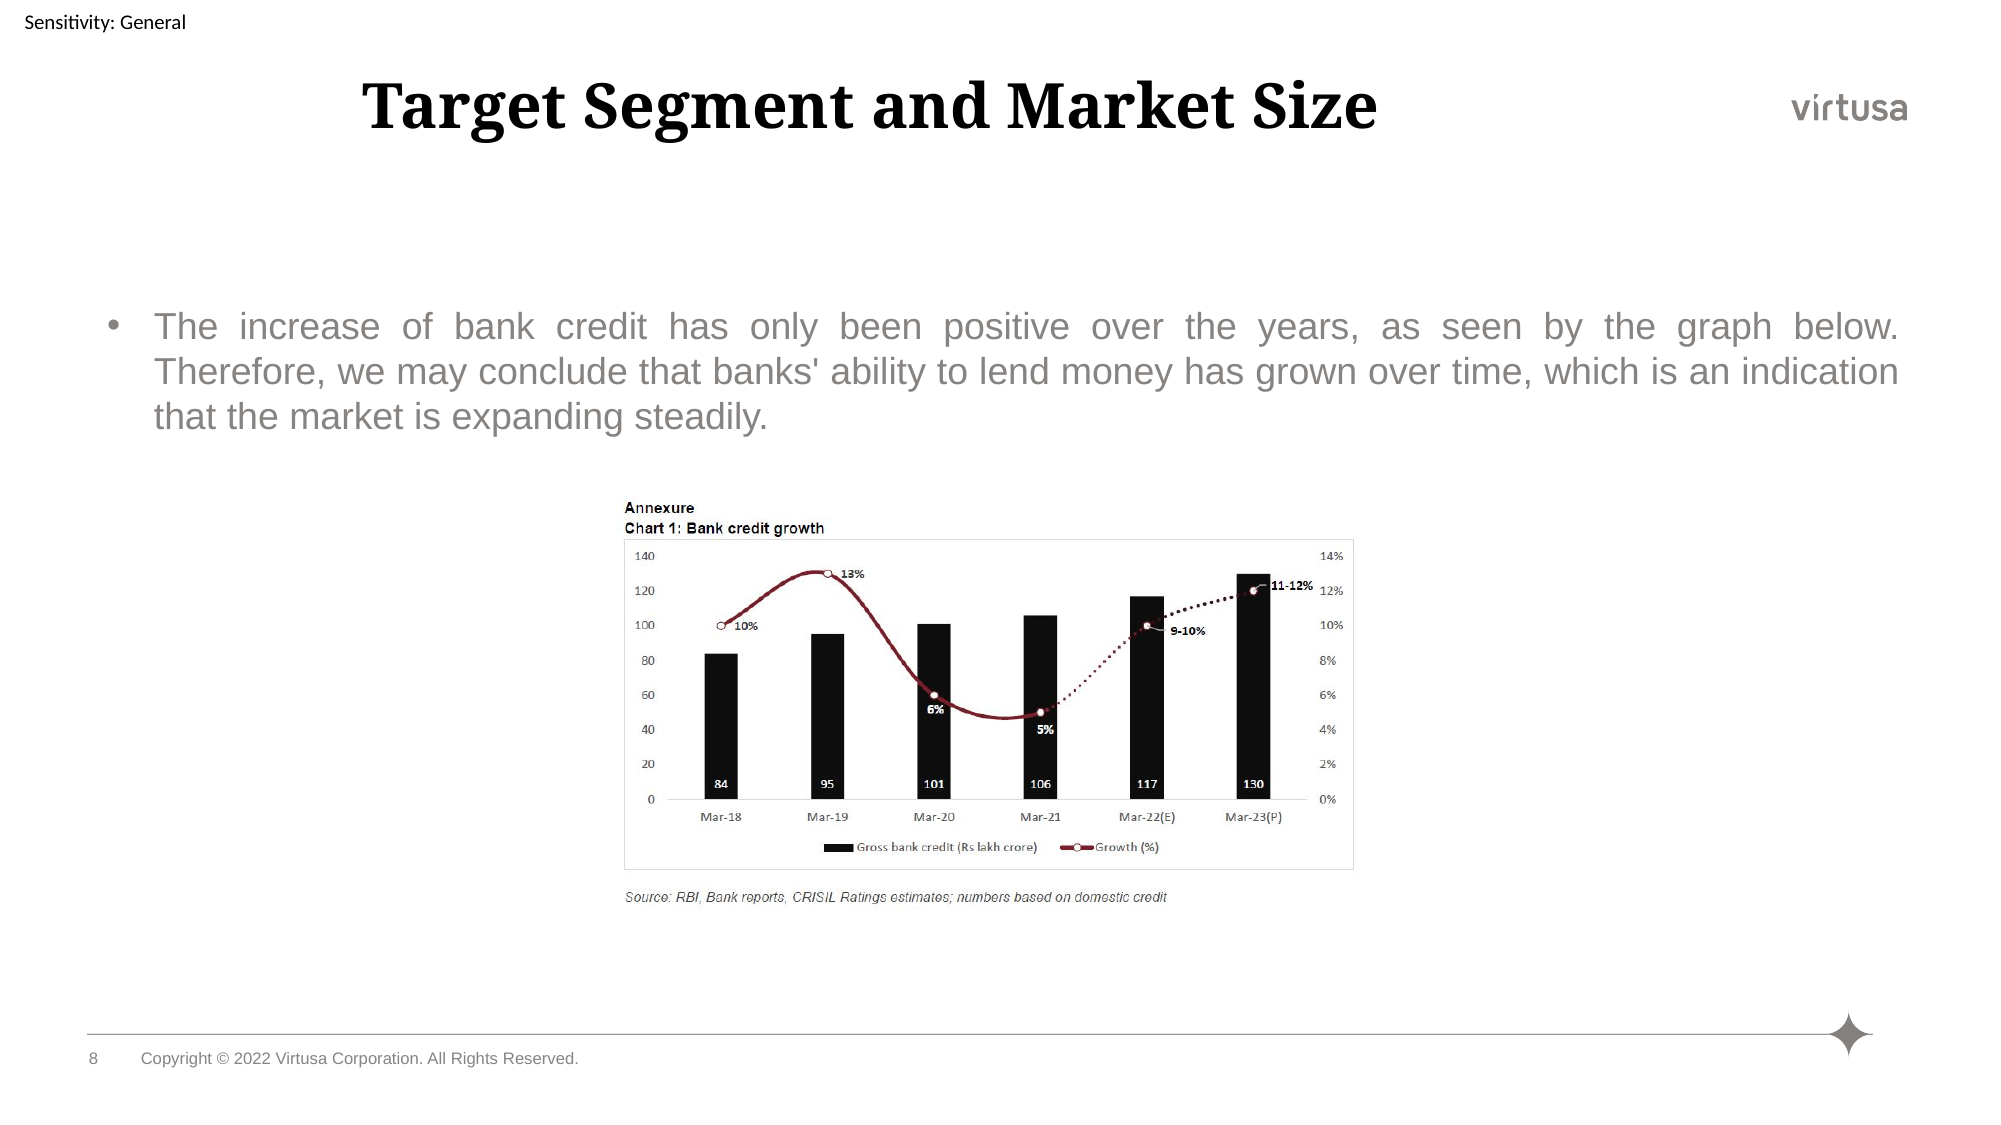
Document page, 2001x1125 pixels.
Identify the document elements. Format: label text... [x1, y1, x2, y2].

picture [616, 491, 1361, 909]
title Target Segment and Market Size [92, 75, 1667, 230]
picture [1791, 94, 1907, 121]
text_box The increase of bank credit has only been positive over the years, as seen by the graph below. Therefore, we may conclude that banks' ability to lend money has grown over time, which is an indication that the market is expanding steadily. [92, 294, 1915, 445]
